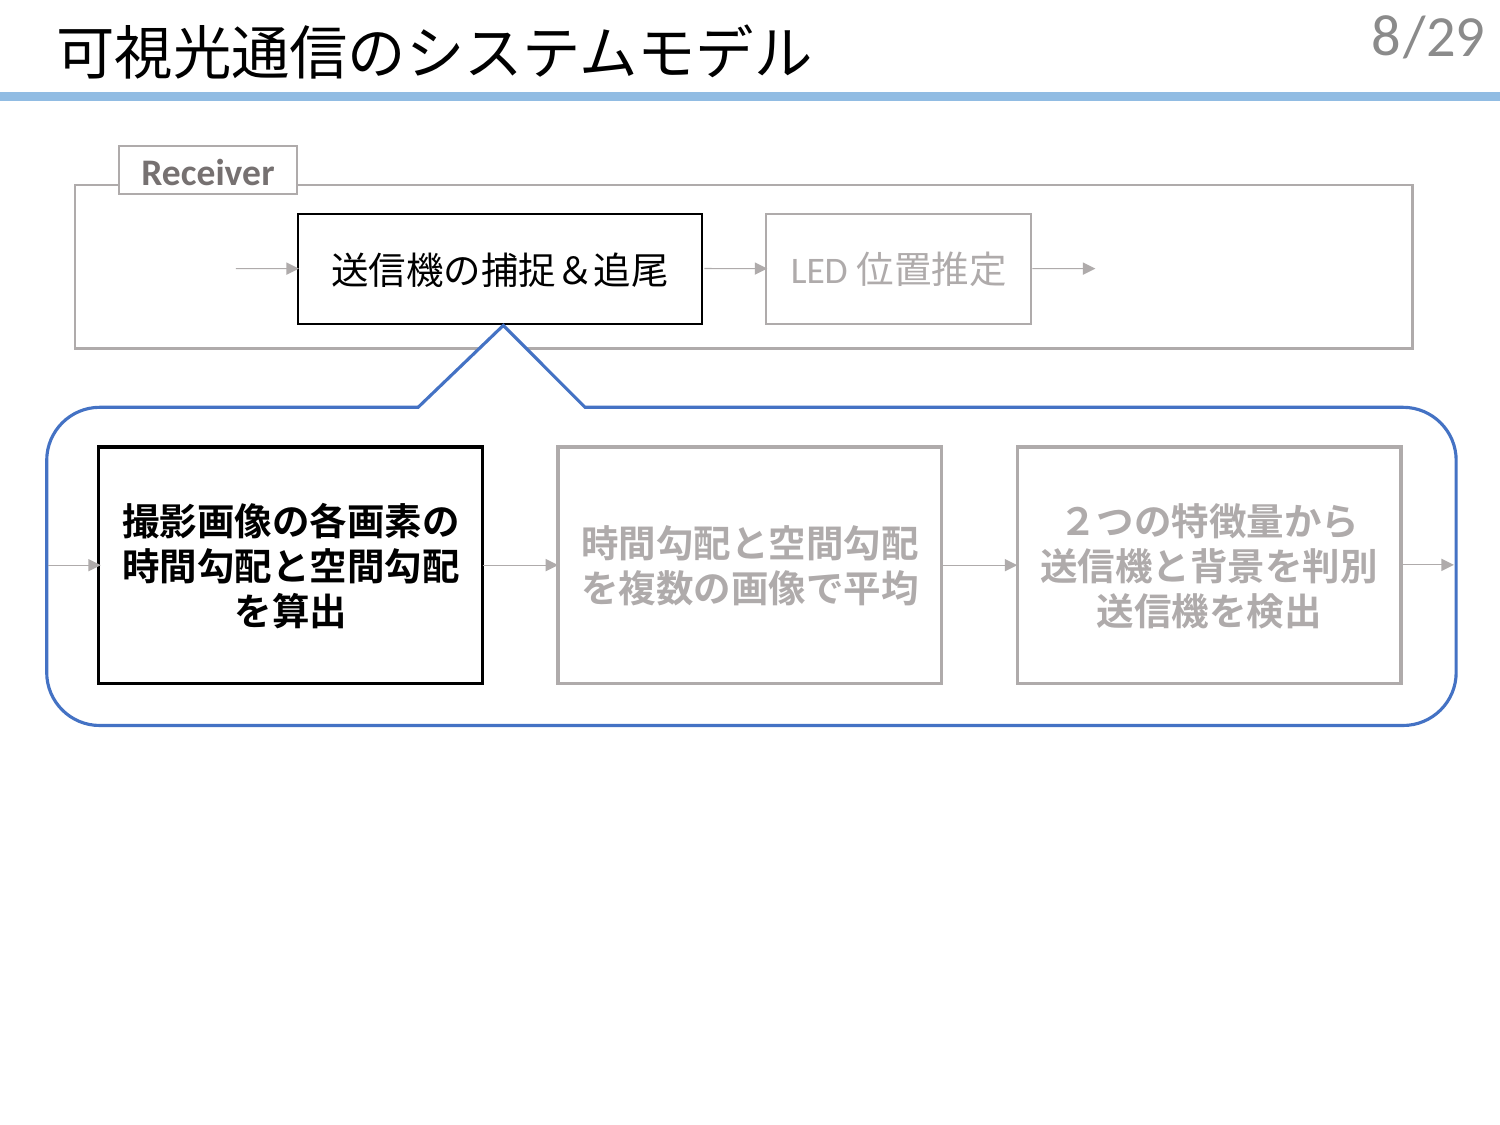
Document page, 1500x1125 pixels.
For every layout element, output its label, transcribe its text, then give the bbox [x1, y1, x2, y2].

text_box 撮影画像の各画素の 時間勾配と空間勾配 を算出 [98, 446, 484, 684]
text_box 時間勾配と空間勾配 を複数の画像で平均 [557, 446, 943, 684]
title 可視光通信のシステムモデル [41, 0, 1397, 112]
slide_number 8 [1078, 2, 1417, 63]
text_box [74, 184, 1413, 350]
text_box [45, 324, 1458, 727]
text_box Receiver [118, 145, 298, 195]
text_box ２つの特徴量から 送信機と背景を判別送信機を検出 [1016, 446, 1402, 684]
